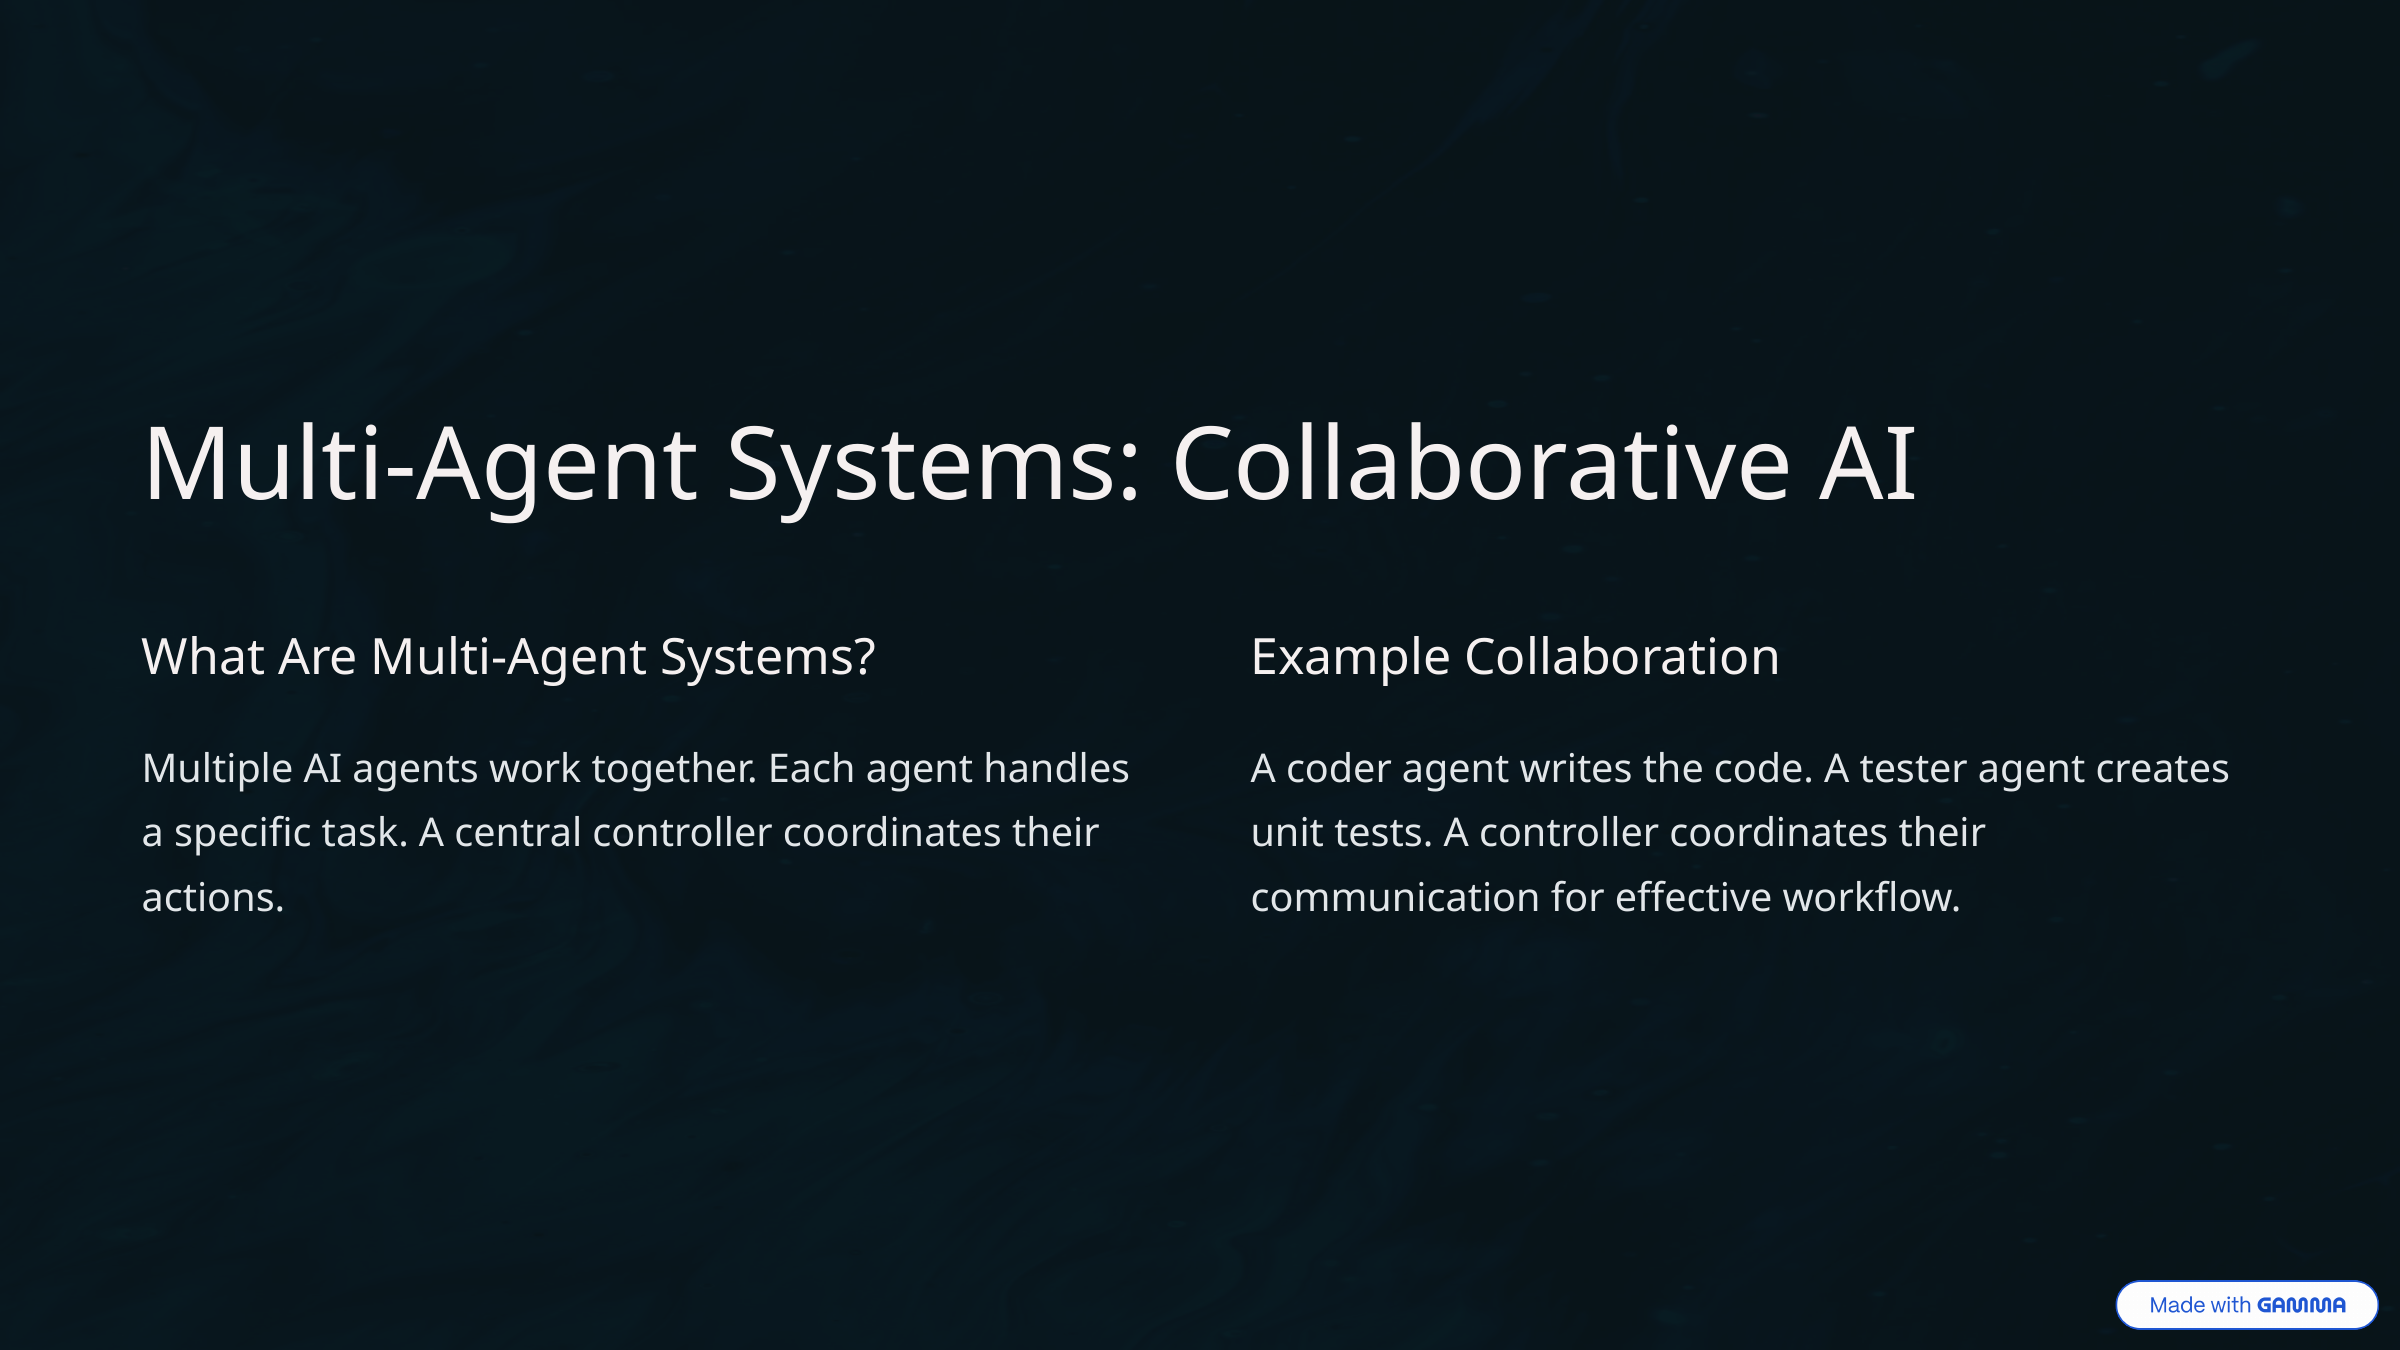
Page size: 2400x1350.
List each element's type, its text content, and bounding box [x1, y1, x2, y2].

text_box Multi-Agent Systems: Collaborative AI [141, 393, 1989, 521]
picture [2106, 1271, 2389, 1339]
text_box Example Collaboration [1250, 621, 1804, 685]
text_box What Are Multi-Agent Systems? [141, 621, 914, 685]
text_box Multiple AI agents work together. Each agent handles a specific task. A central controller coordinates their actions. [141, 725, 1151, 920]
text_box A coder agent writes the code. A tester agent creates unit tests. A controller coordinates their communication for effective workflow. [1250, 725, 2260, 920]
